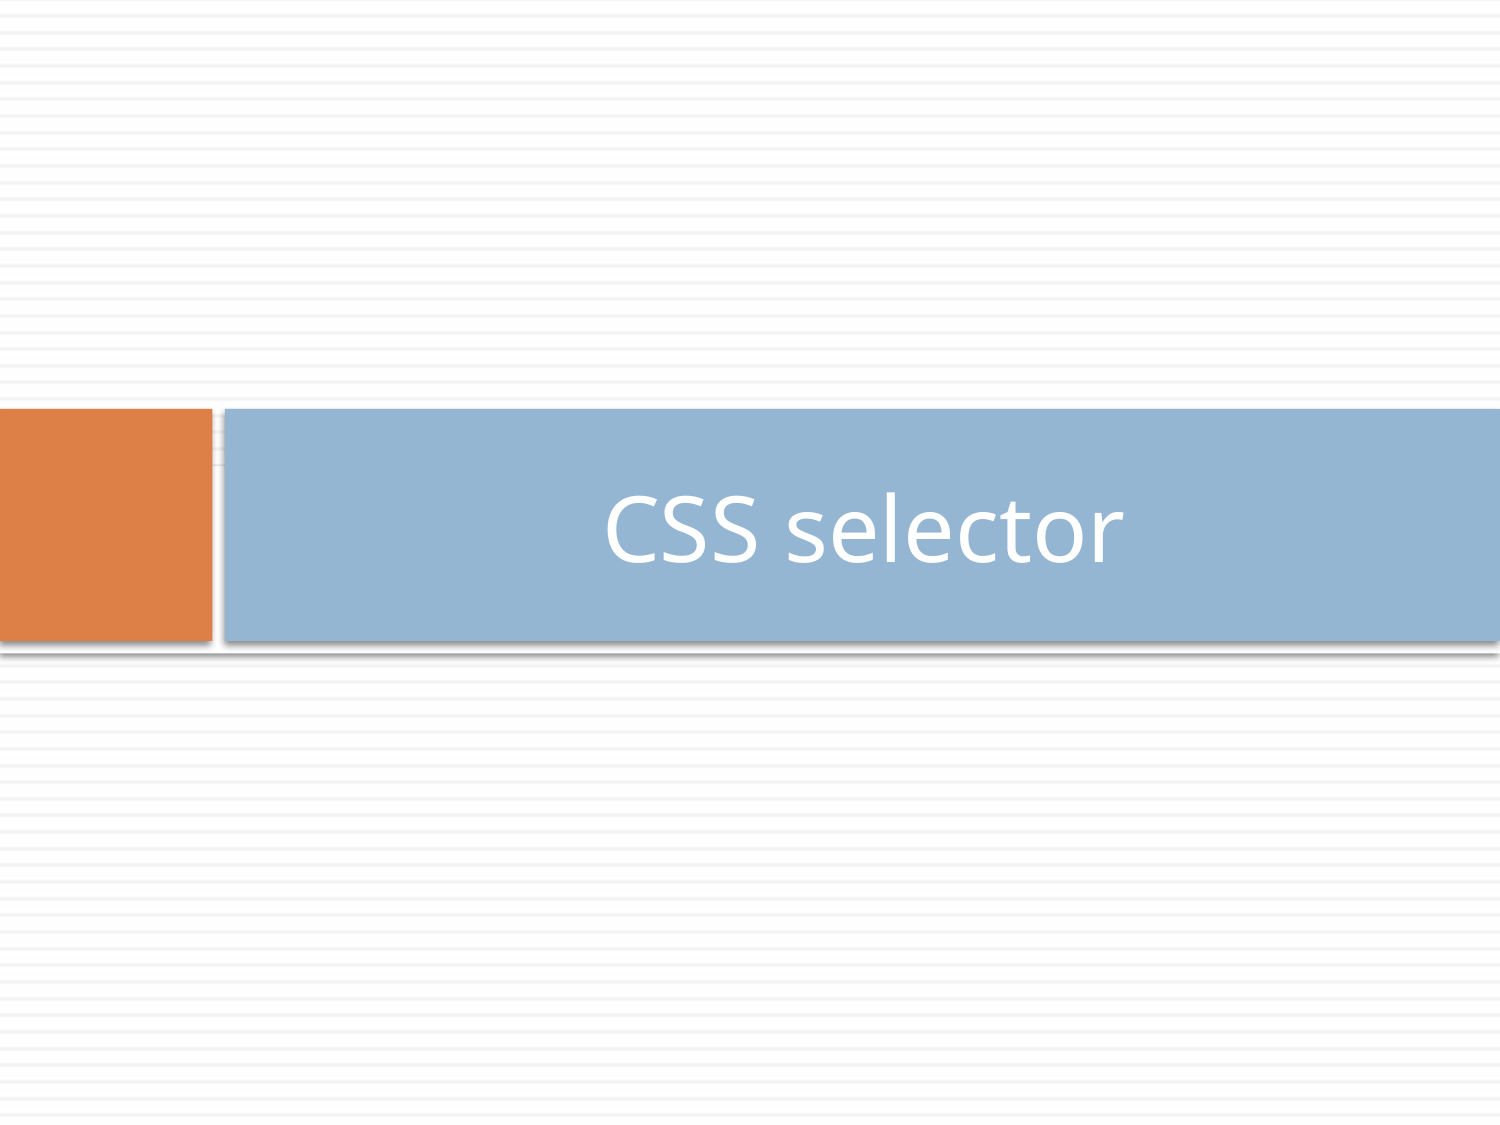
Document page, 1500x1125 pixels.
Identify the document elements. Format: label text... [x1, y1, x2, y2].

title CSS selector [238, 444, 1489, 607]
